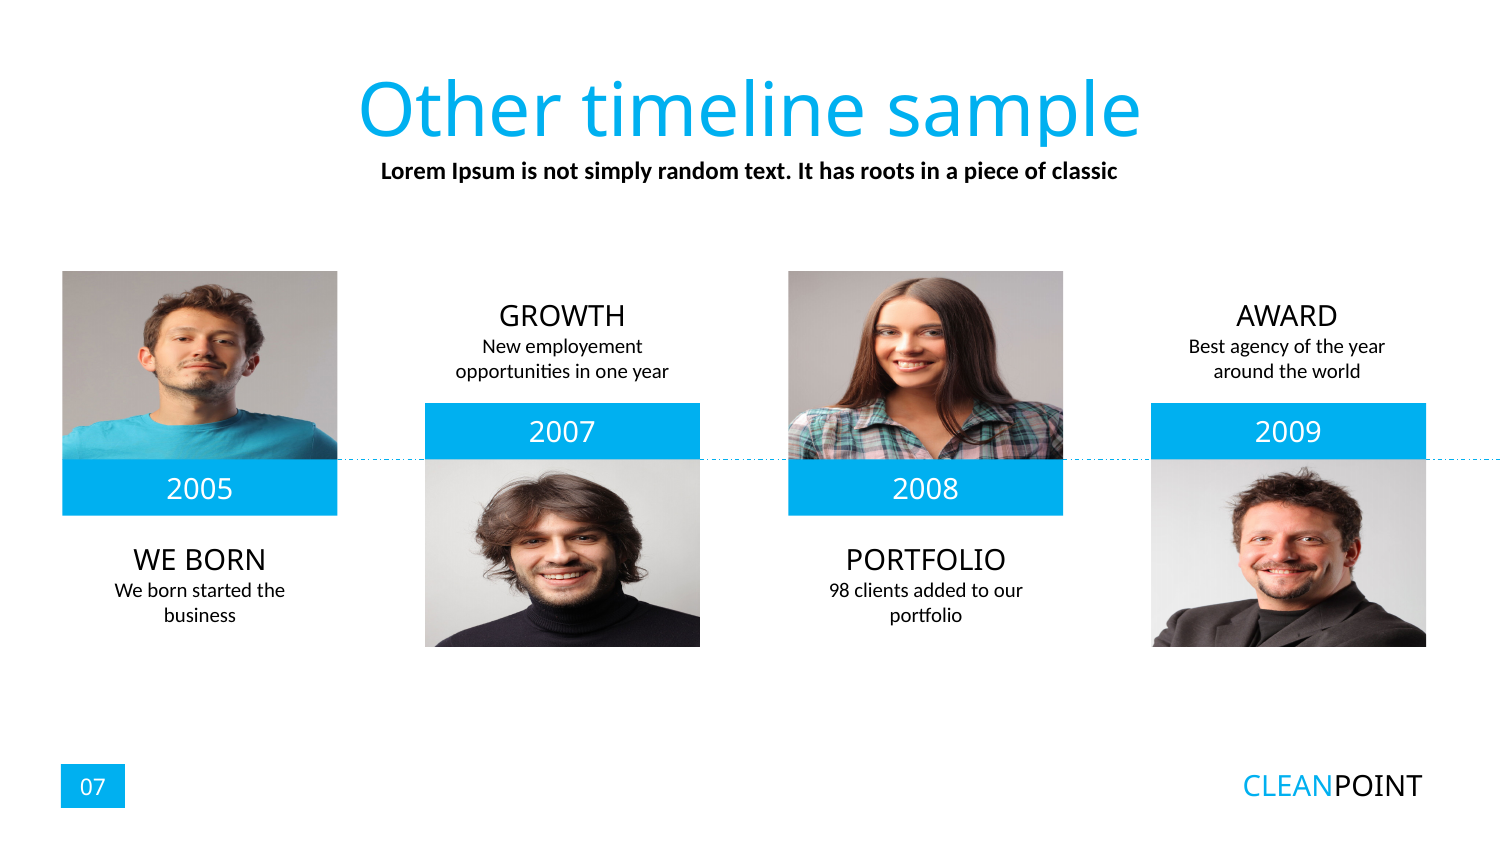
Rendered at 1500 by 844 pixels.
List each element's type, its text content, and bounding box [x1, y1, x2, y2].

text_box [1149, 271, 1427, 648]
text_box 07 [59, 762, 127, 810]
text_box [424, 271, 701, 648]
title Other timeline sample [300, 96, 1200, 146]
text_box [62, 271, 338, 635]
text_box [788, 271, 1064, 635]
text_box Lorem Ipsum is not simply random text. It has roots in a piece of classic [149, 146, 1350, 192]
text_box CLEANPOINT [149, 746, 1438, 810]
